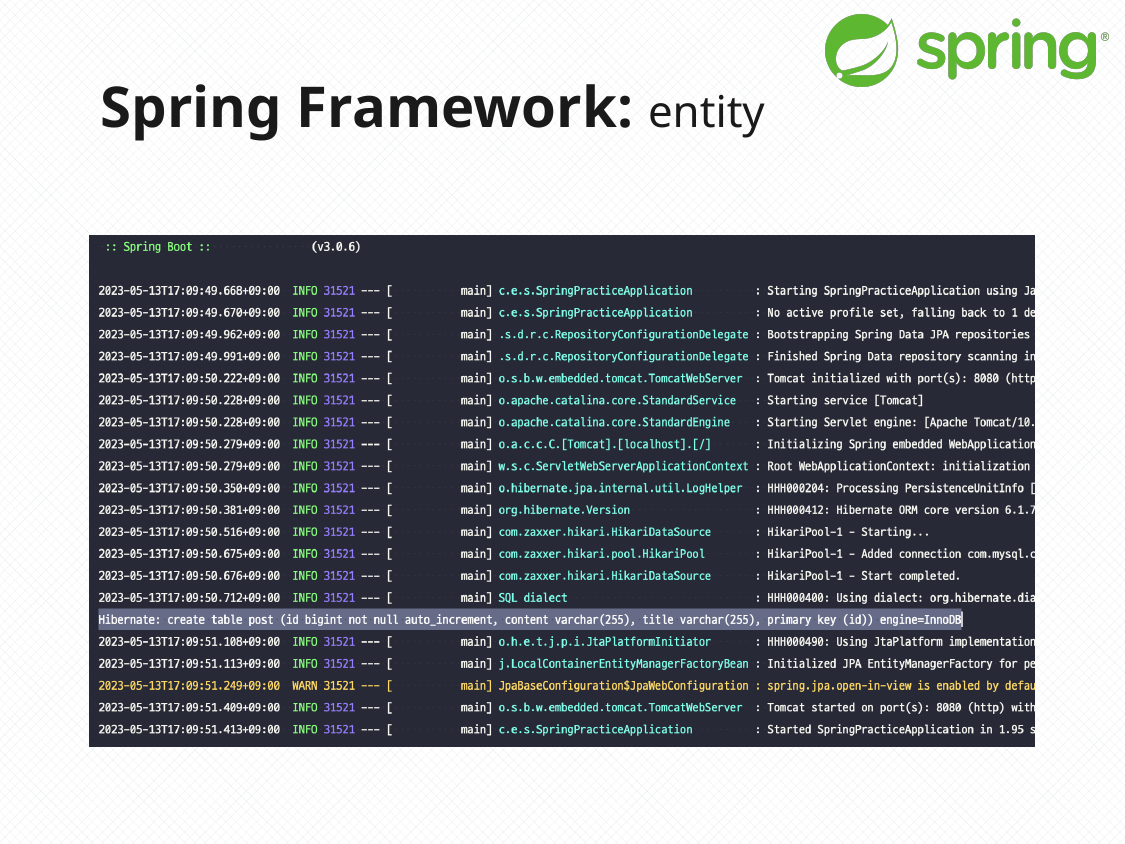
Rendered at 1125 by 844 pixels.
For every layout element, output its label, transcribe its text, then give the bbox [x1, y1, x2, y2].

picture [88, 235, 1036, 747]
text_box Spring Framework: entity [89, 50, 1036, 150]
picture [824, 13, 1109, 88]
